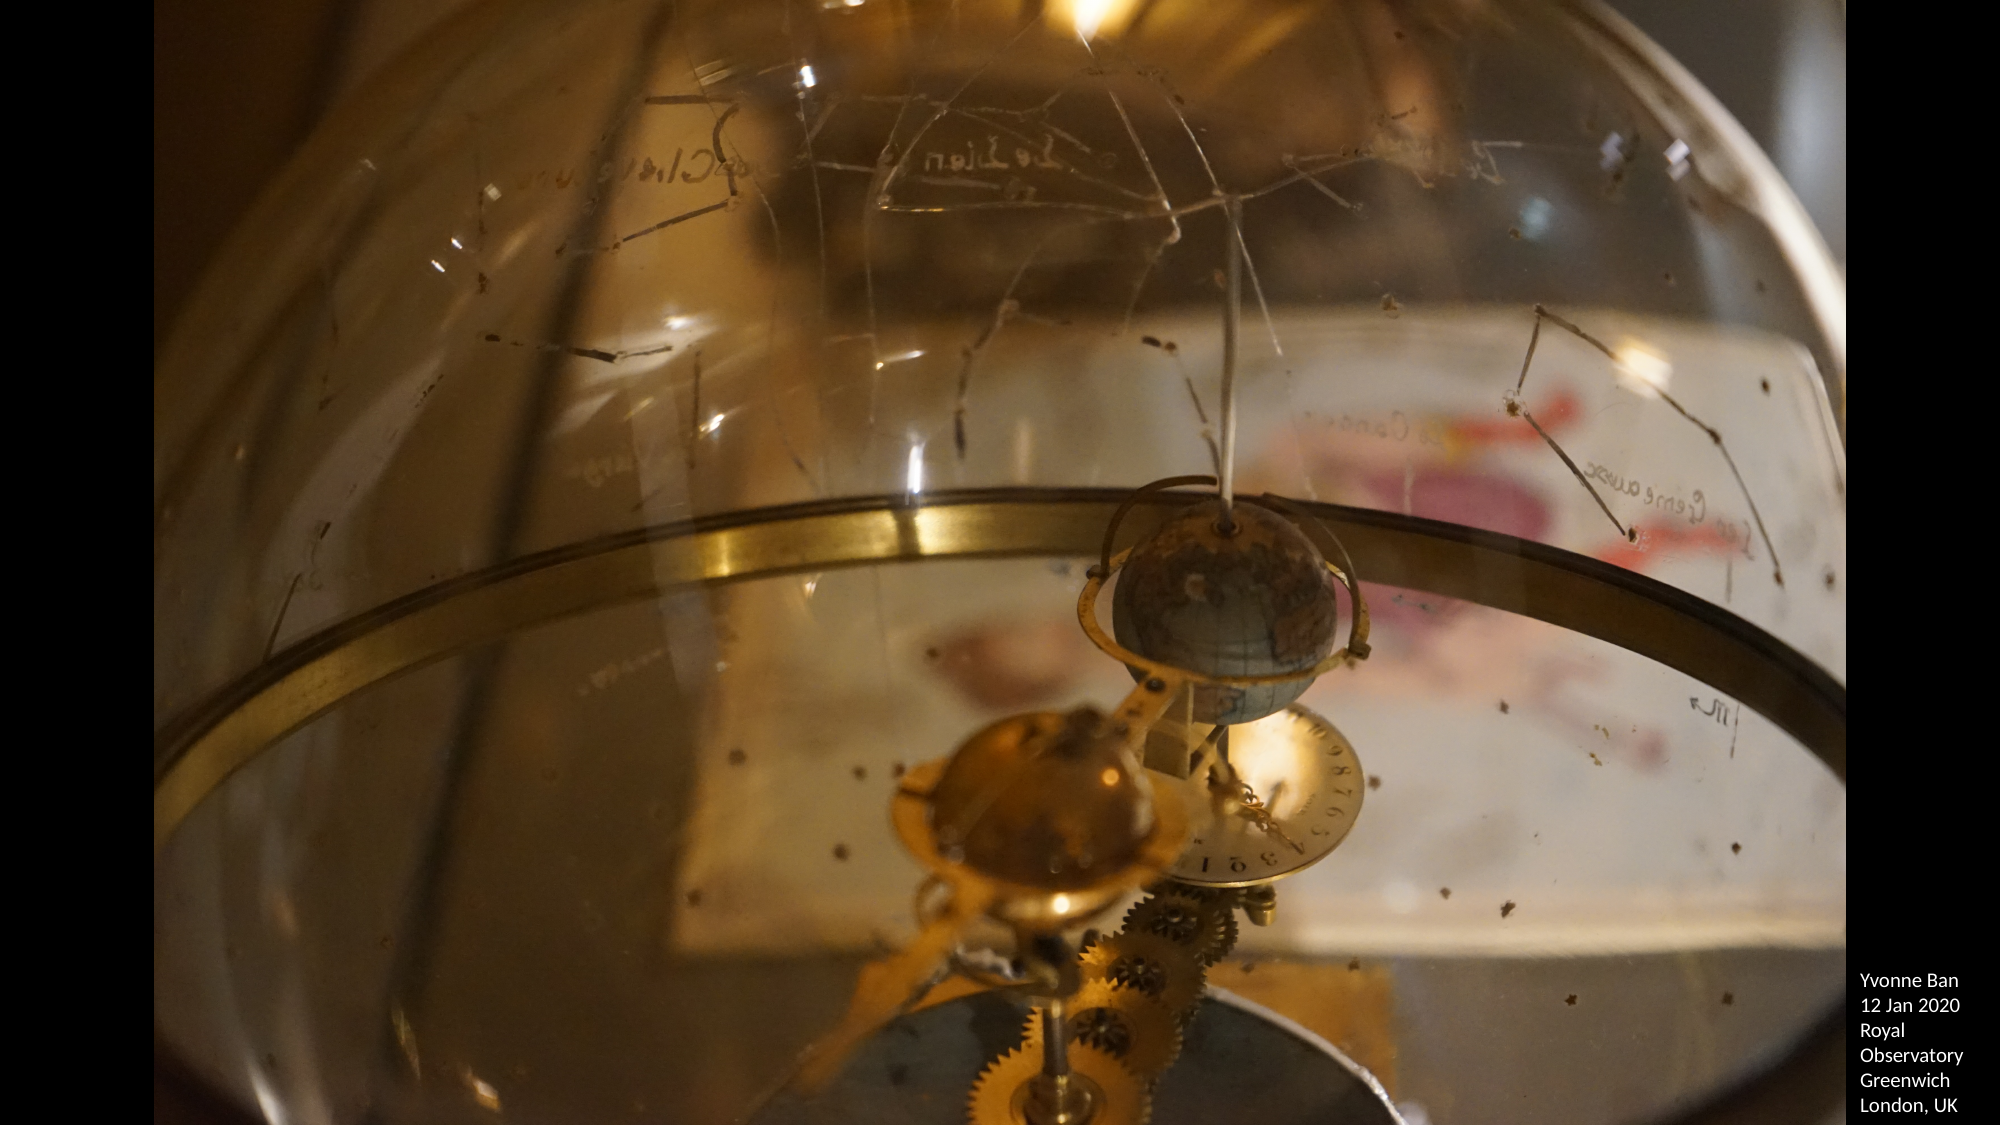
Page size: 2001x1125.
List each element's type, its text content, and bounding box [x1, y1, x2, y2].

text_box Yvonne Ban 12 Jan 2020 Royal Observatory Greenwich London, UK [1846, 959, 2000, 1125]
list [154, 0, 1846, 1125]
